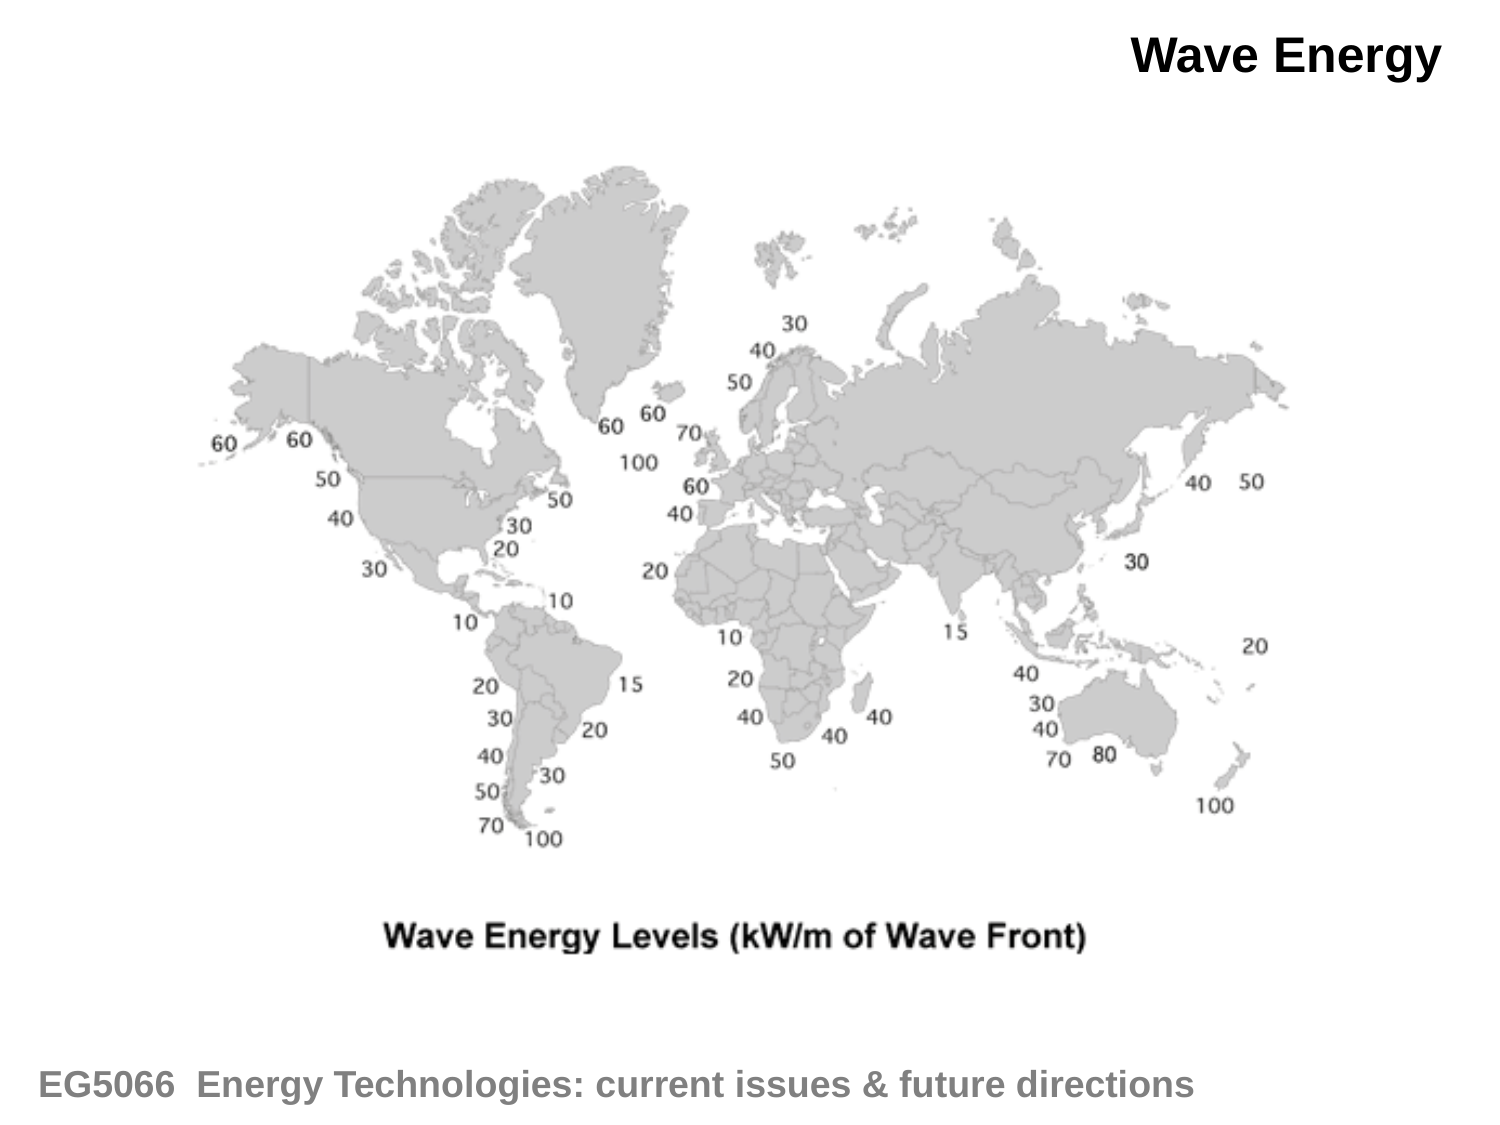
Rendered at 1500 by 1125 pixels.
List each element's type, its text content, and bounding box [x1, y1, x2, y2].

picture [178, 145, 1305, 962]
text_box EG5066 Energy Technologies: current issues & future directions [23, 1052, 1313, 1113]
text_box Wave Energy [1115, 14, 1458, 90]
